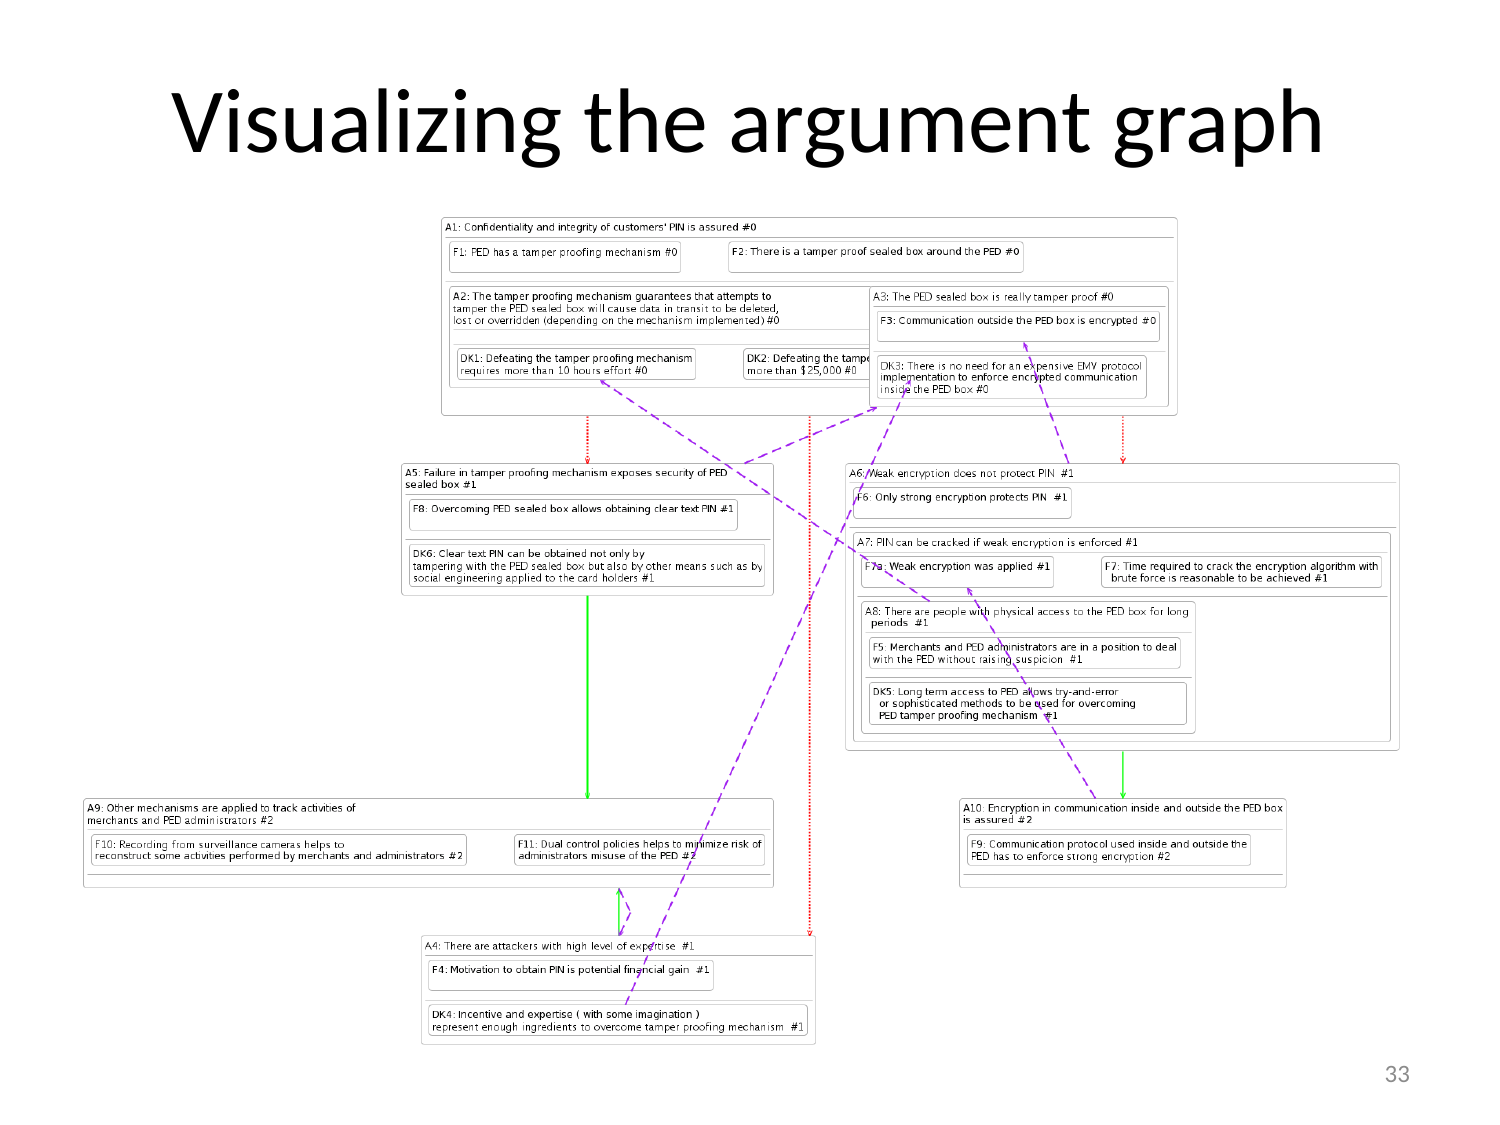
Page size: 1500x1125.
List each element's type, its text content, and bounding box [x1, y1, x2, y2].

title Visualizing the argument graph [75, 21, 1425, 210]
picture [74, 209, 1407, 1053]
slide_number 33 [1074, 1042, 1425, 1103]
